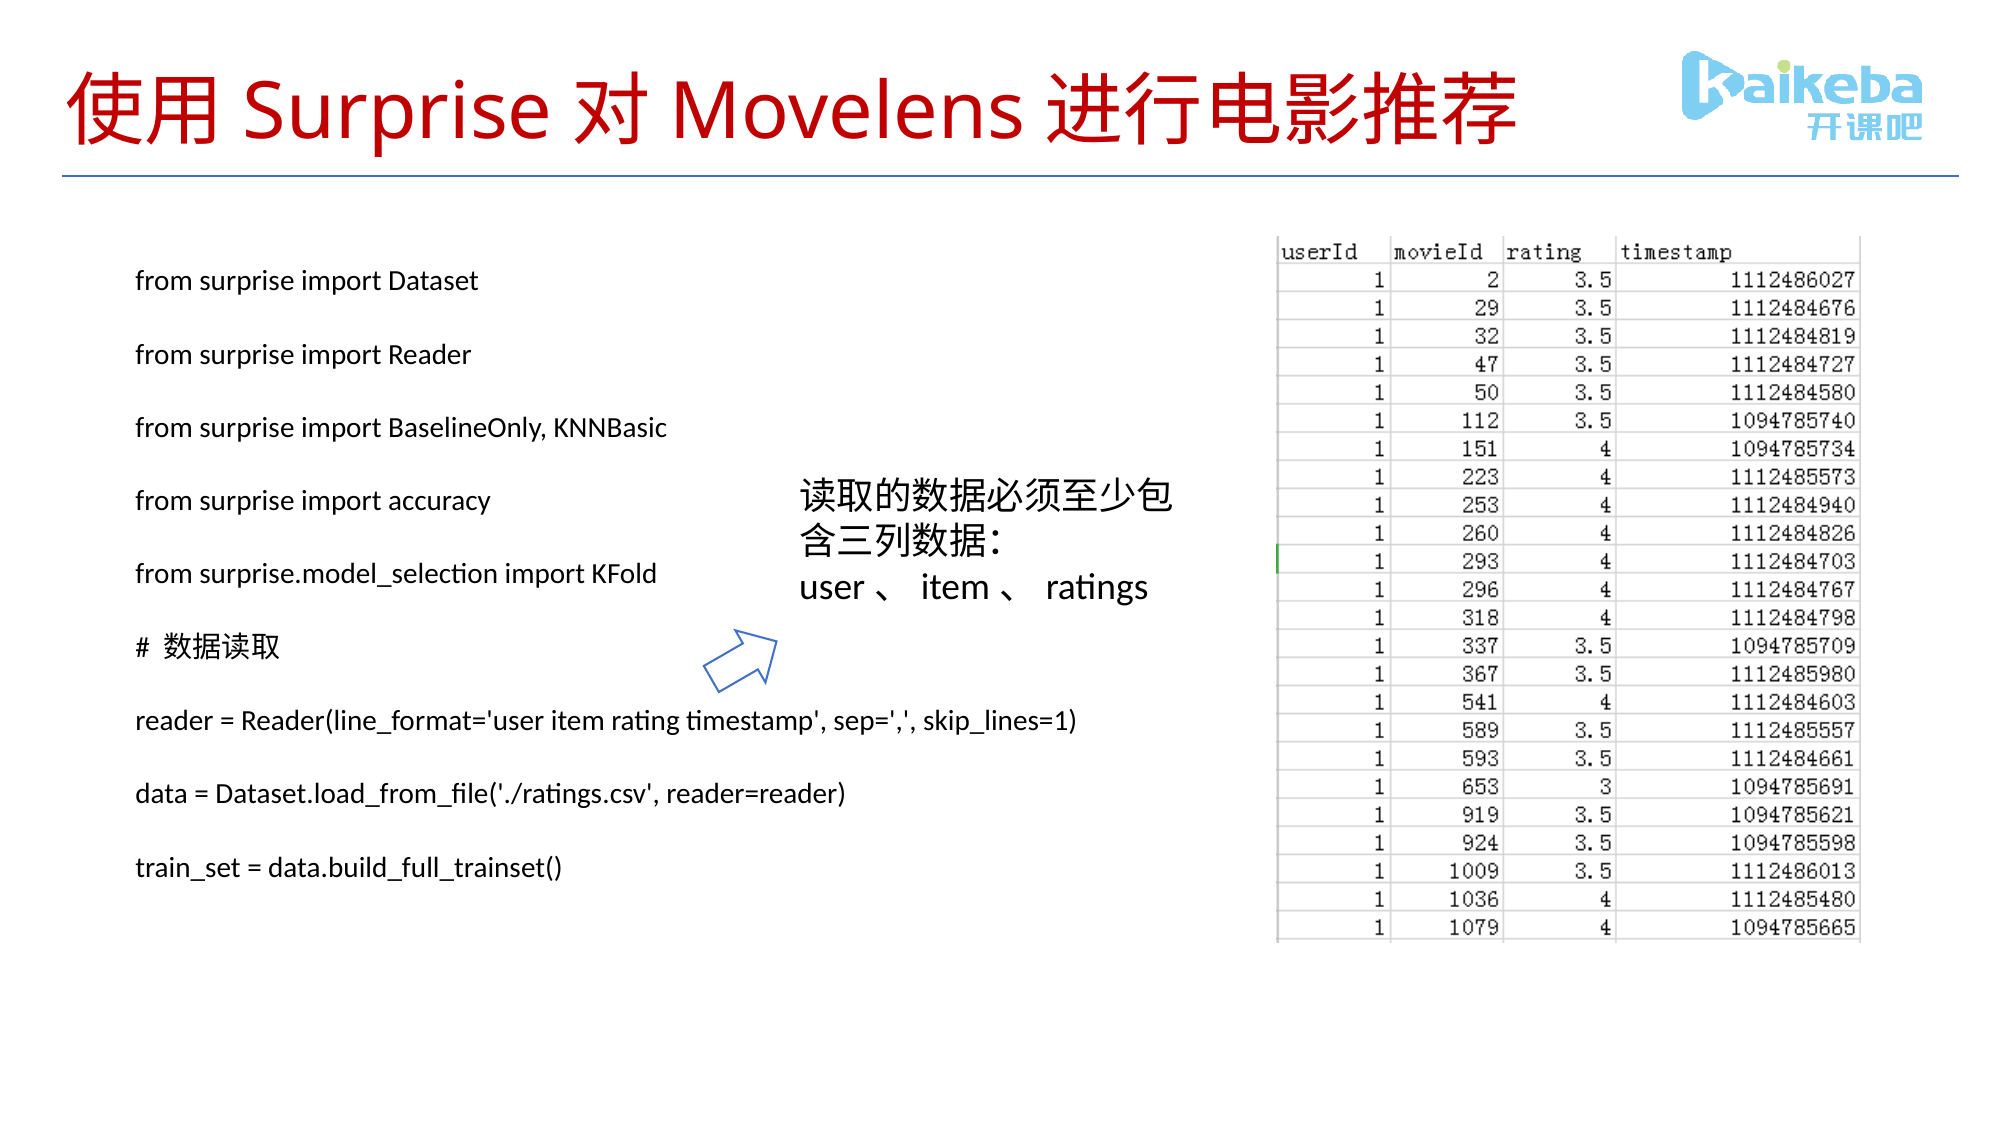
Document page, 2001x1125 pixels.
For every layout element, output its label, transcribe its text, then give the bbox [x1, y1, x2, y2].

table_cell 0.77 [1653, 21, 1950, 167]
title 使用Surprise对Movelens进行电影推荐 [57, 59, 1728, 167]
text_box [703, 630, 777, 693]
text_box 读取的数据必须至少包含三列数据： user、item、ratings [791, 464, 1209, 615]
picture [1275, 236, 1861, 944]
text_box from surprise import Dataset from surprise import Reader from surprise import BaselineOnly, KNNBasic from surprise import accuracy from surprise.model_selection import KFold # 数据读取 reader = Reader(line_format='user item rating timestamp', sep=',', skip_lines=1) data = Dataset.load_from_file('./ratings.csv', reader=reader) train_set = data.build_full_trainset() [127, 236, 1275, 889]
